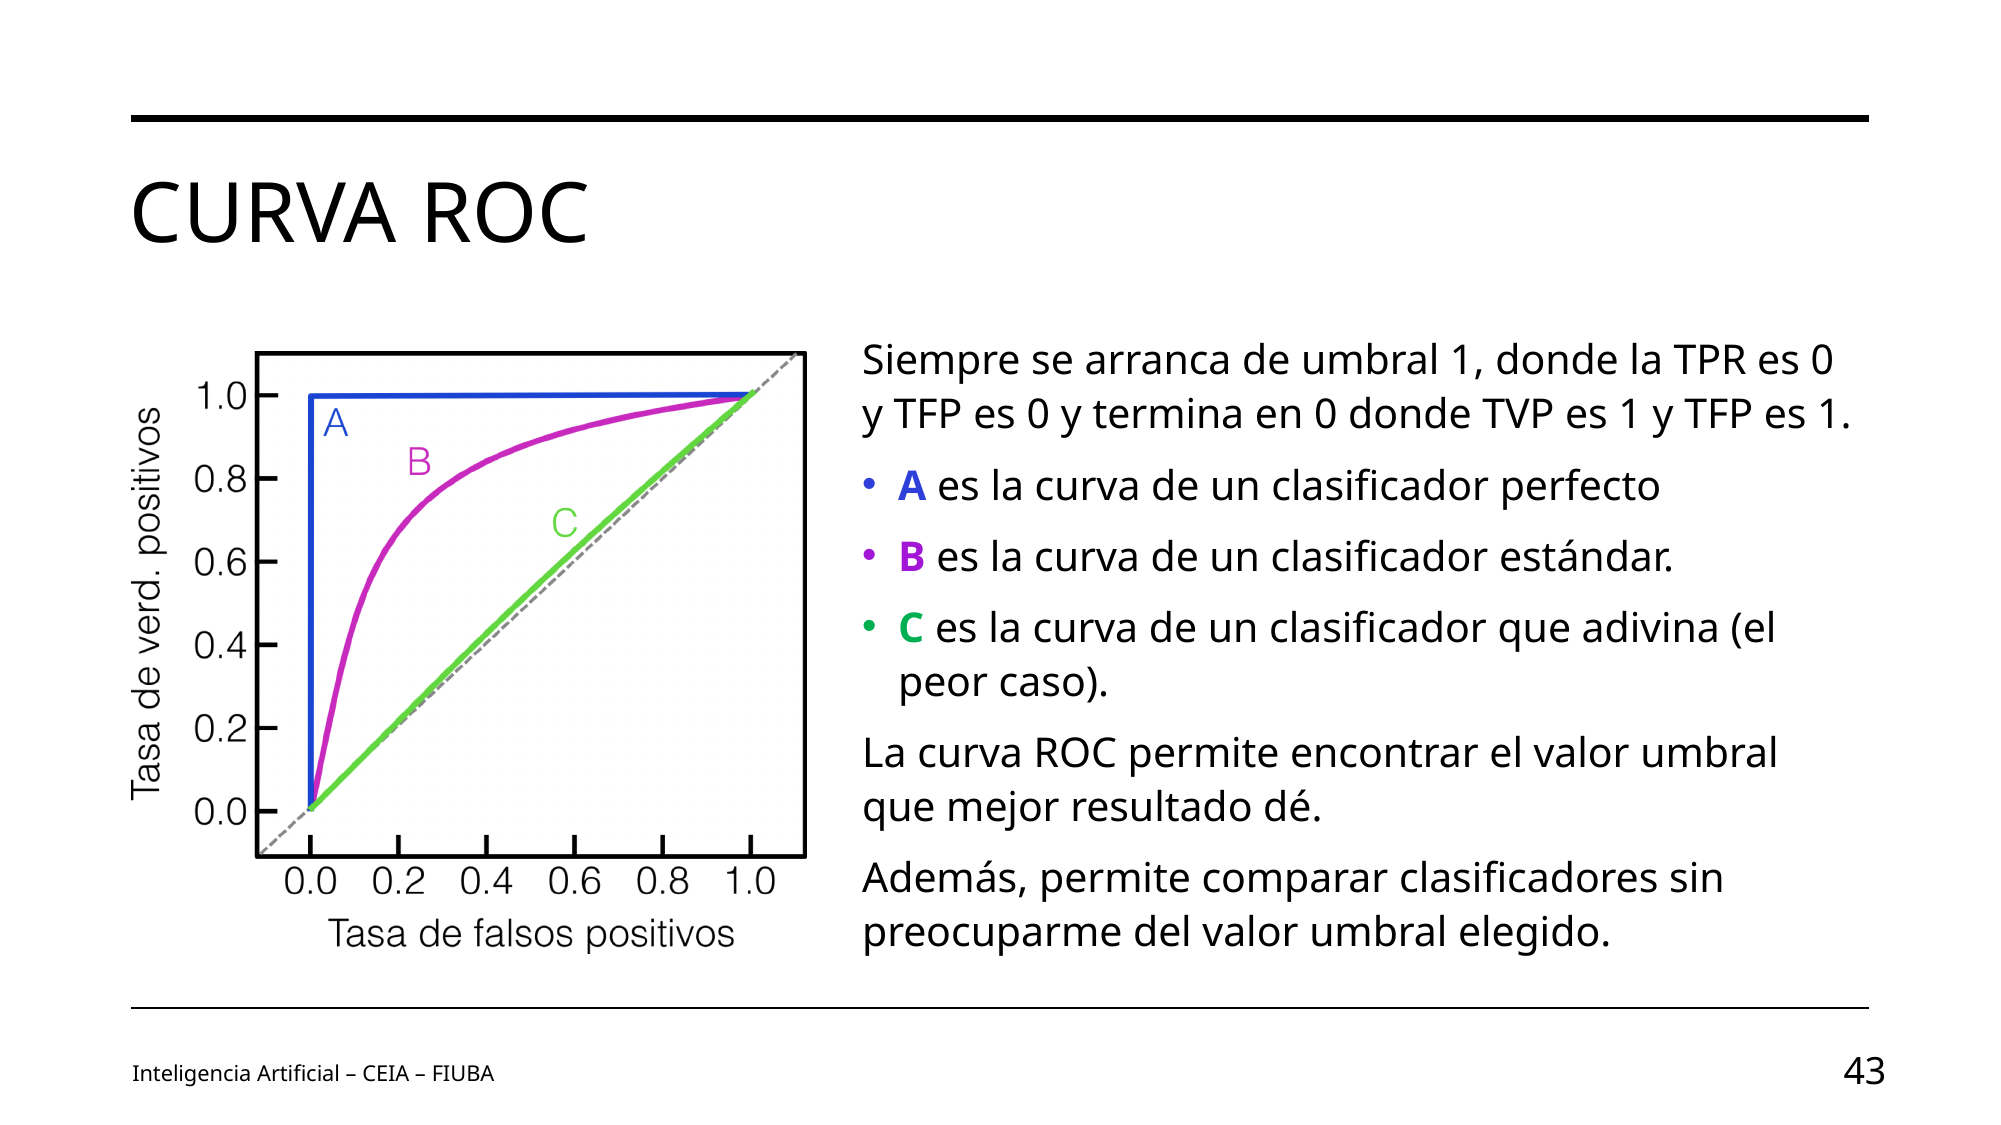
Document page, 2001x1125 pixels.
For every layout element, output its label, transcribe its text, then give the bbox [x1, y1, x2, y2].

list Siempre se arranca de umbral 1, donde la TPR es 0 y TFP es 0 y termina en 0 donde TVP es 1 y TFP es 1. A es la curva de un clasificador perfecto B es la curva de un clasificador estándar. C es la curva de un clasificador que adivina (el peor caso). La curva ROC permite encontrar el valor umbral que mejor resultado dé. Además, permite comparar clasificadores sin preocuparme del valor umbral elegido. [847, 321, 1869, 973]
title Curva ROC [114, 151, 1869, 290]
footer Inteligencia Artificial – CEIA – FIUBA [117, 1042, 862, 1103]
picture [131, 351, 807, 954]
slide_number 43 [1791, 1042, 1902, 1103]
